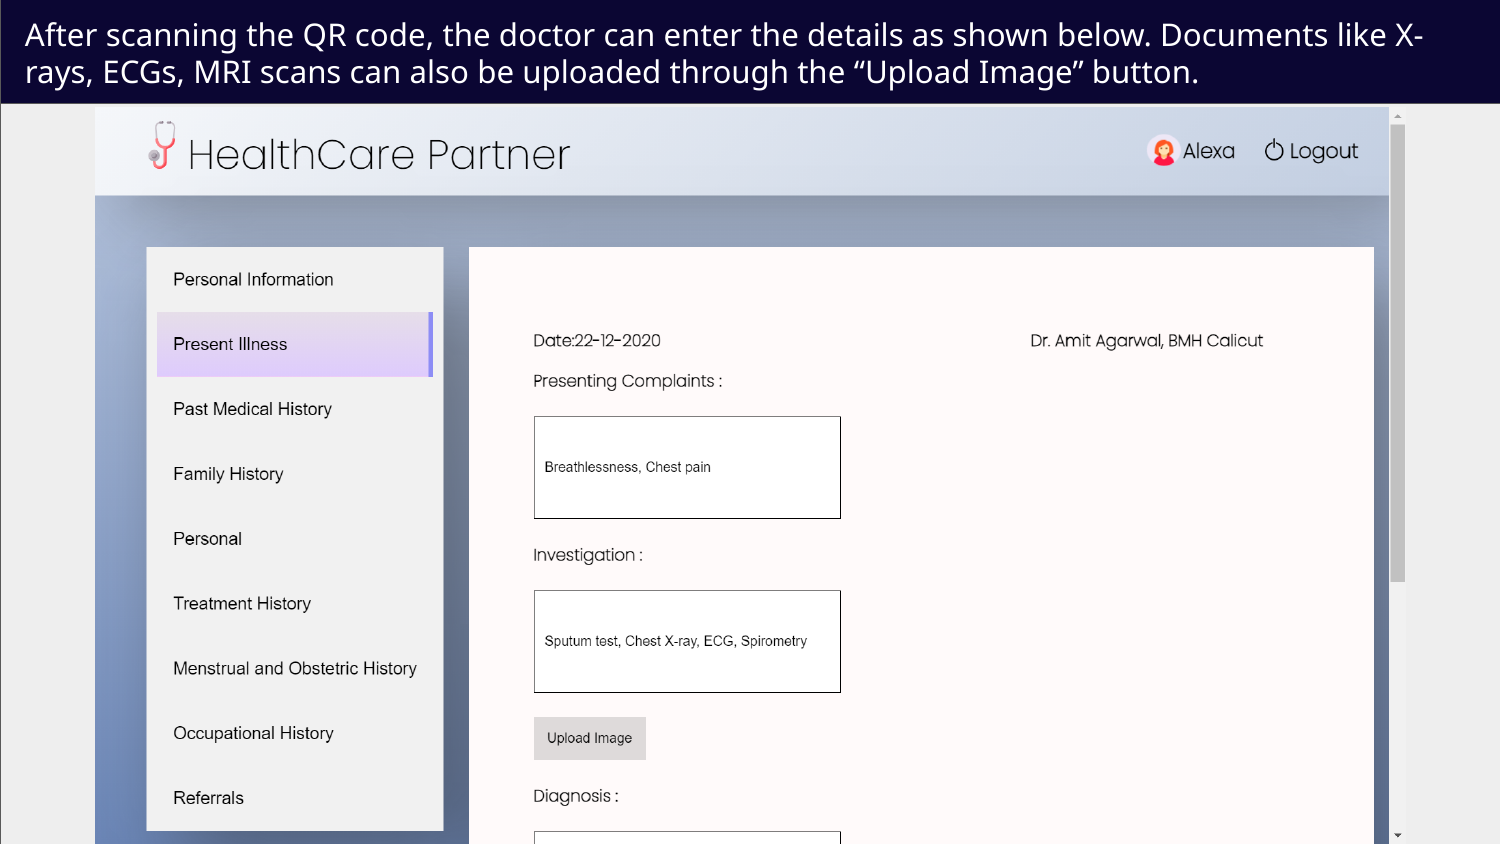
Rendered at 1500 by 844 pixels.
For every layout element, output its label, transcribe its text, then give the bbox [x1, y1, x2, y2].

text_box After scanning the QR code, the doctor can enter the details as shown below. Documents like X-rays, ECGs, MRI scans can also be uploaded through the “Upload Image” button. [10, 0, 1479, 97]
text_box [0, 0, 1500, 103]
picture [95, 106, 1406, 844]
text_box [0, 103, 1500, 844]
